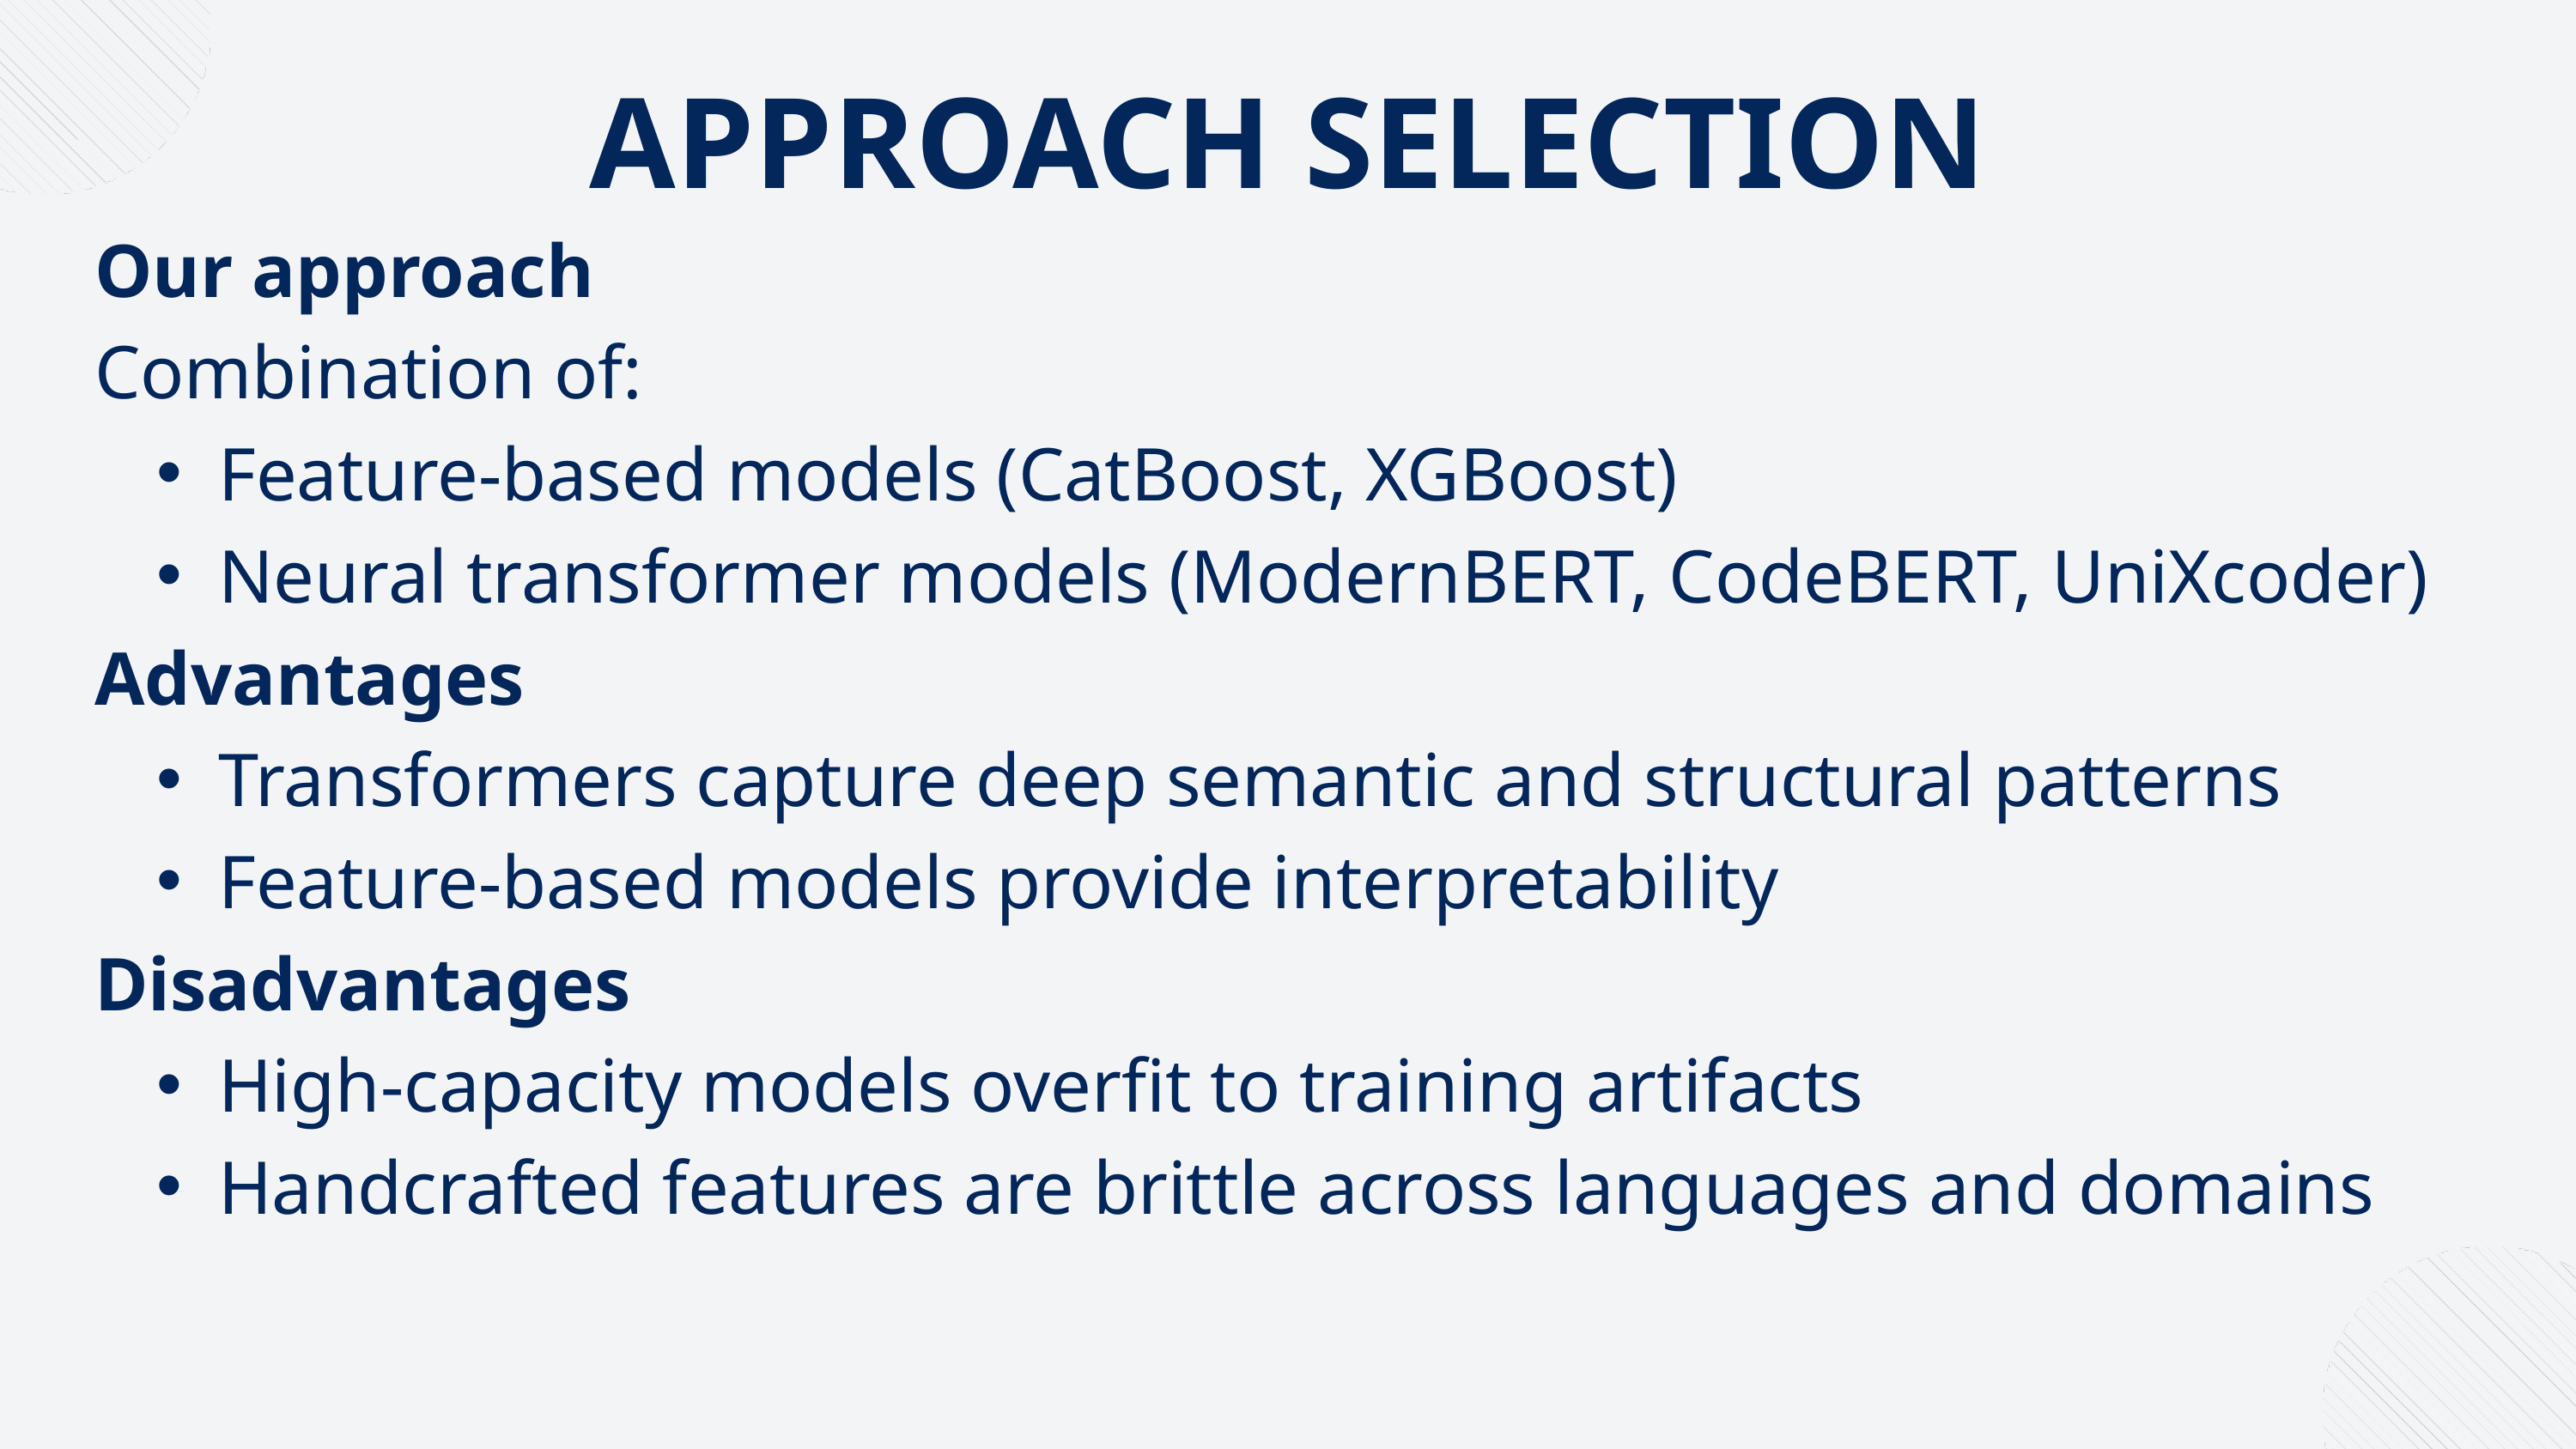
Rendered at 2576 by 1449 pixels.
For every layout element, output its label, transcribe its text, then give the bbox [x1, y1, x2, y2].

text_box [2323, 1246, 2576, 1449]
text_box APPROACH SELECTION [513, 88, 2063, 209]
text_box Our approach Combination of: Feature-based models (CatBoost, XGBoost) Neural transformer models (ModernBERT, CodeBERT, UniXcoder) Advantages Transformers capture deep semantic and structural patterns Feature-based models provide interpretability Disadvantages High-capacity models overfit to training artifacts Handcrafted features are brittle across languages and domains [94, 209, 2482, 1331]
text_box [0, 0, 211, 195]
